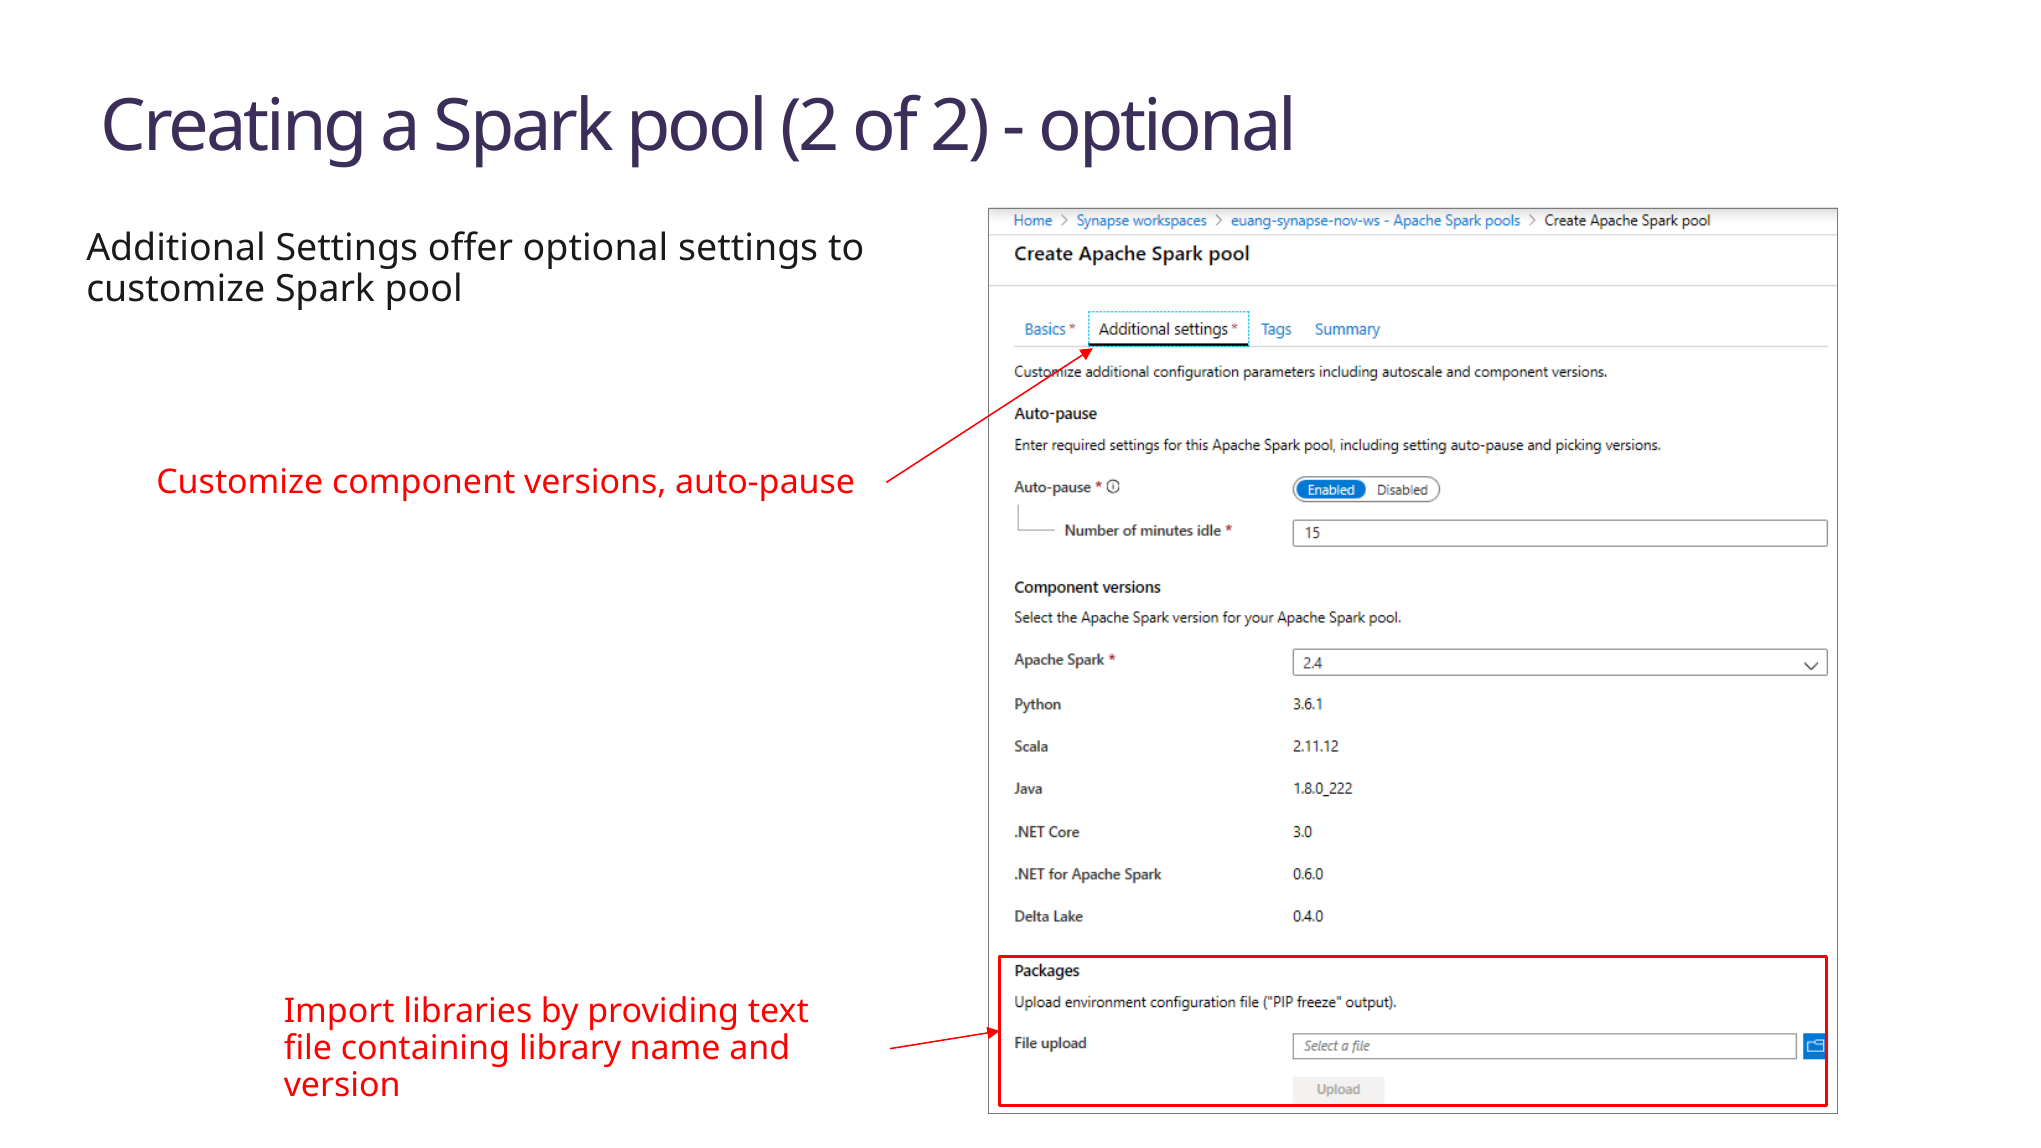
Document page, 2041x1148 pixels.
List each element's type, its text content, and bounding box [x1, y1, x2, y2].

text_box Import libraries by providing text file containing library name and version [253, 969, 890, 1129]
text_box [874, 347, 1094, 490]
picture [988, 207, 1839, 1114]
text_box Additional Settings offer optional settings to customize Spark pool [71, 220, 935, 317]
title Creating a Spark pool (2 of 2) - optional [100, 78, 1981, 168]
text_box Customize component versions, auto-pause [125, 445, 887, 520]
